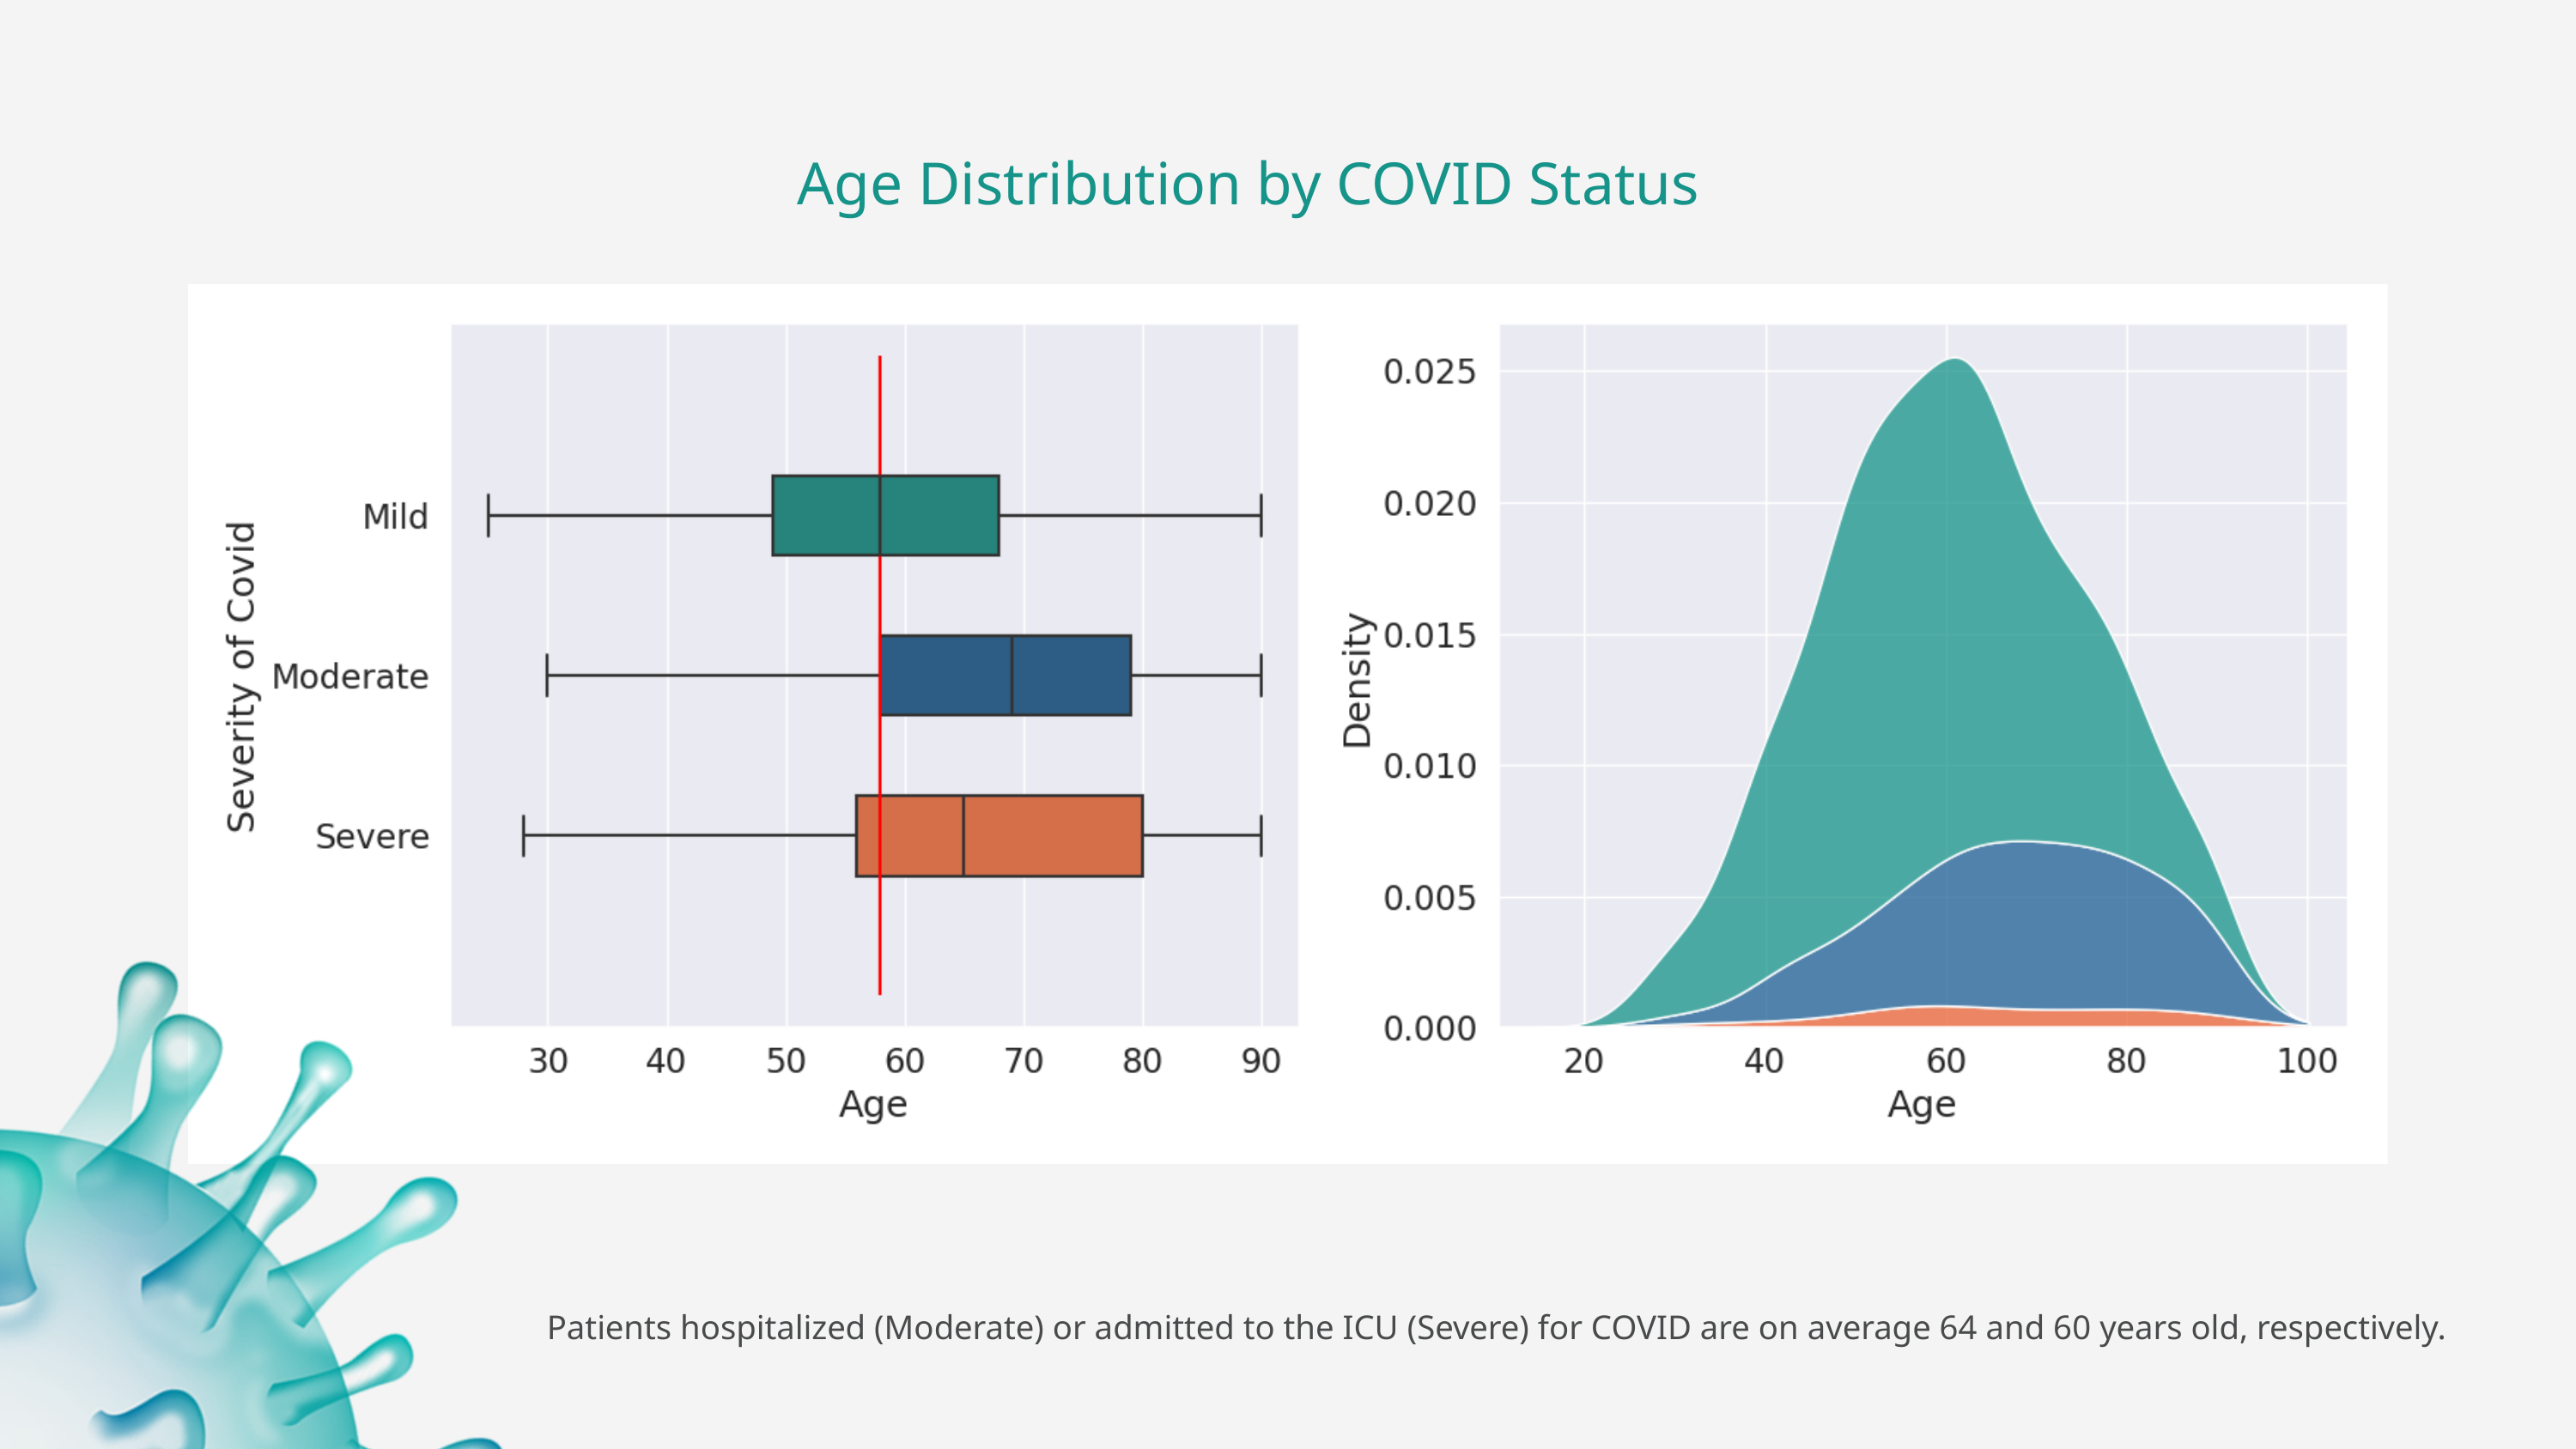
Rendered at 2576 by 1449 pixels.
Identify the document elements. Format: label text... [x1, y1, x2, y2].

text_box Patients hospitalized (Moderate) or admitted to the ICU (Severe) for COVID are on average 64 and 60 years old, respectively. [506, 1299, 2576, 1346]
text_box Age Distribution by COVID Status [775, 135, 1723, 217]
text_box [188, 284, 2388, 1164]
text_box [0, 960, 506, 1449]
